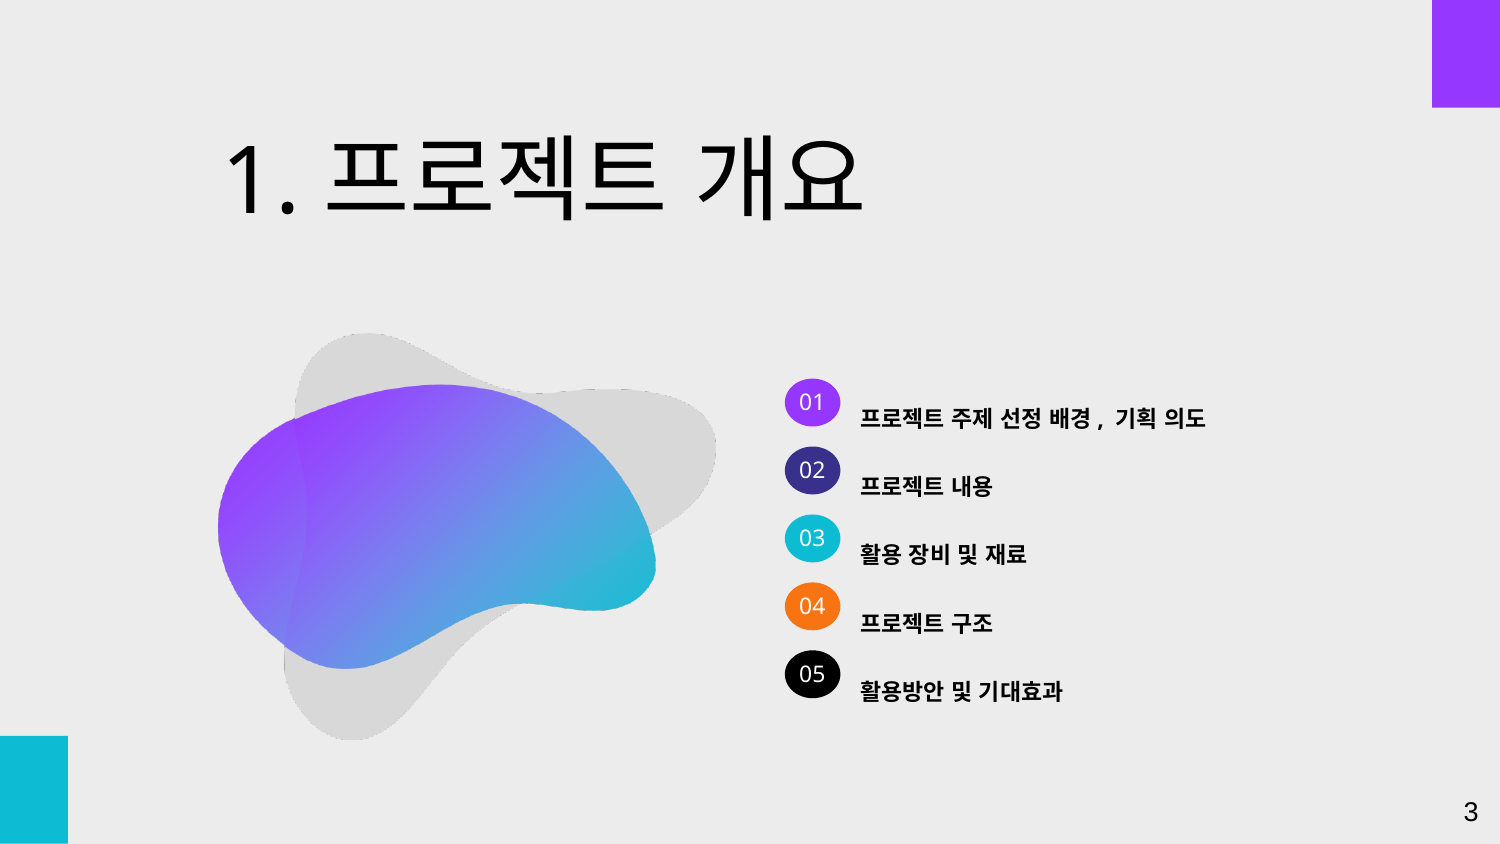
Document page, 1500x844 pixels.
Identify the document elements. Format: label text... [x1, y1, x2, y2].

text_box [795, 557, 831, 563]
text_box 프로젝트 주제 선정 배경, 기획 의도 [848, 380, 1309, 438]
text_box 활용방안 및 기대효과 [848, 653, 1184, 711]
text_box 프로젝트 구조 [848, 585, 1184, 643]
text_box 02 [784, 450, 841, 489]
text_box [0, 735, 68, 844]
text_box 프로젝트 내용 [848, 448, 1184, 506]
text_box [795, 489, 831, 495]
text_box [798, 582, 828, 586]
text_box [798, 446, 828, 450]
text_box 05 [784, 654, 841, 693]
text_box 04 [784, 586, 841, 625]
text_box [1432, 0, 1500, 108]
text_box [798, 378, 827, 382]
text_box 03 [784, 518, 841, 557]
text_box [795, 421, 831, 427]
text_box 01 [784, 382, 841, 421]
text_box 활용 장비 및 재료 [848, 517, 1184, 574]
text_box [795, 693, 830, 699]
slide_number ‹#› [1403, 779, 1494, 844]
text_box [798, 514, 828, 518]
picture [217, 333, 716, 741]
text_box [797, 650, 828, 654]
text_box 1.프로젝트 개요 [210, 120, 1208, 242]
text_box [795, 625, 830, 631]
